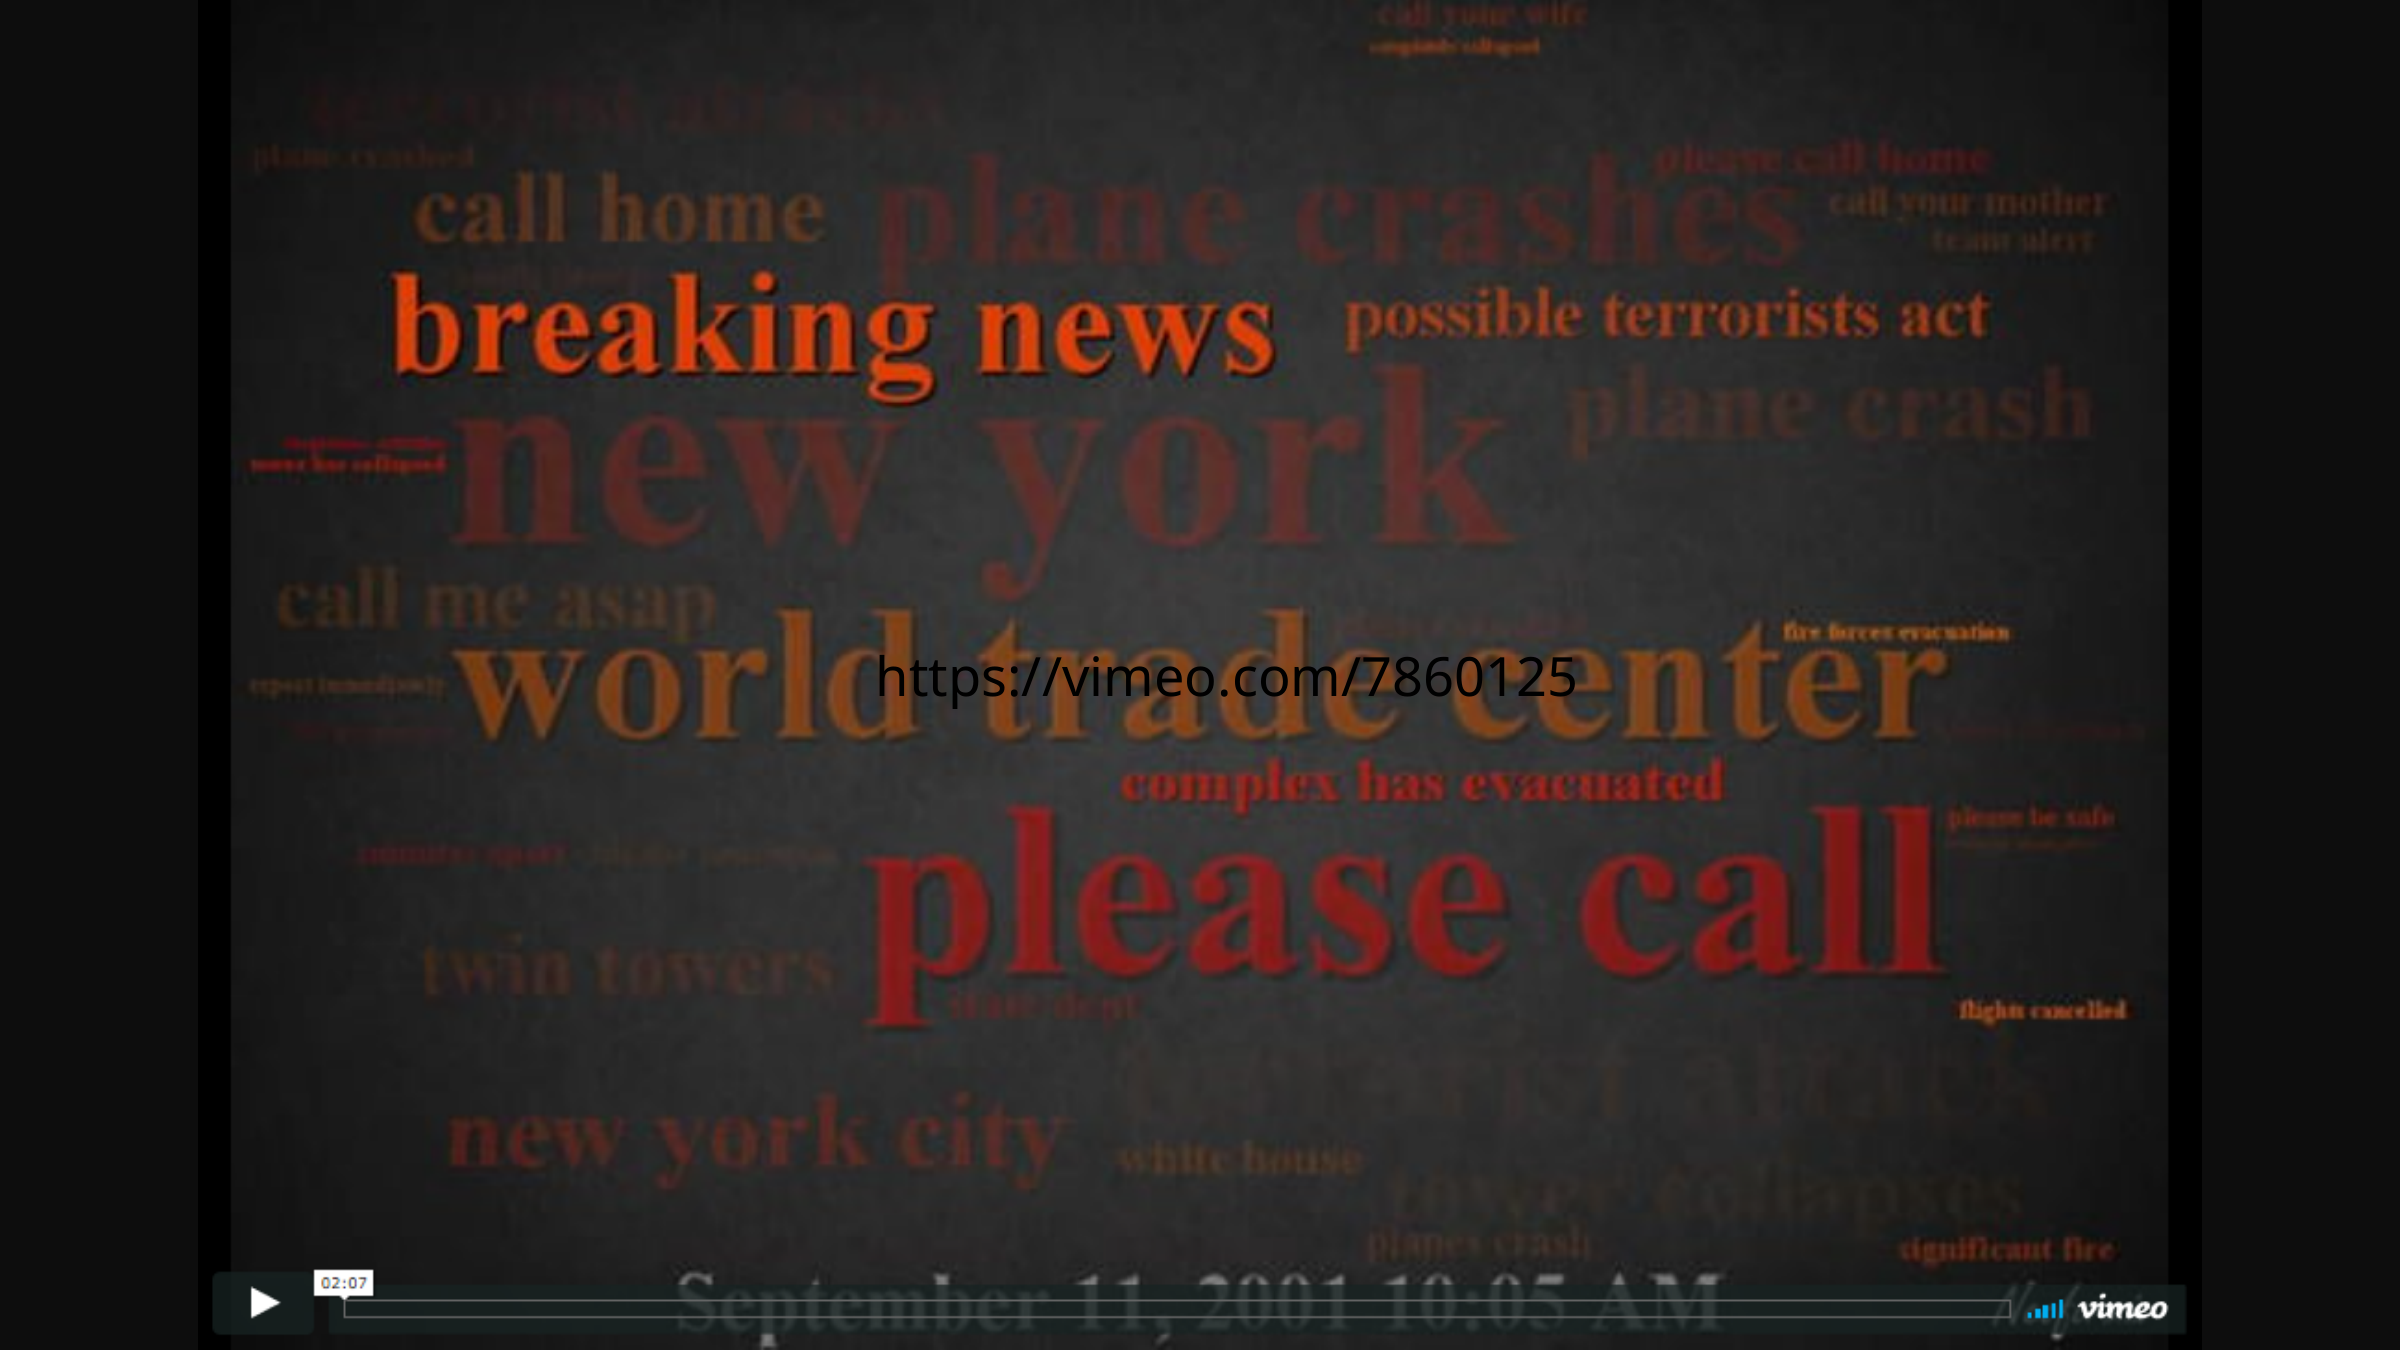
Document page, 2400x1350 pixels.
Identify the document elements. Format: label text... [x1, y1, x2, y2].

text_box https://vimeo.com/7860125 [861, 634, 1595, 715]
picture [198, 0, 2202, 1350]
